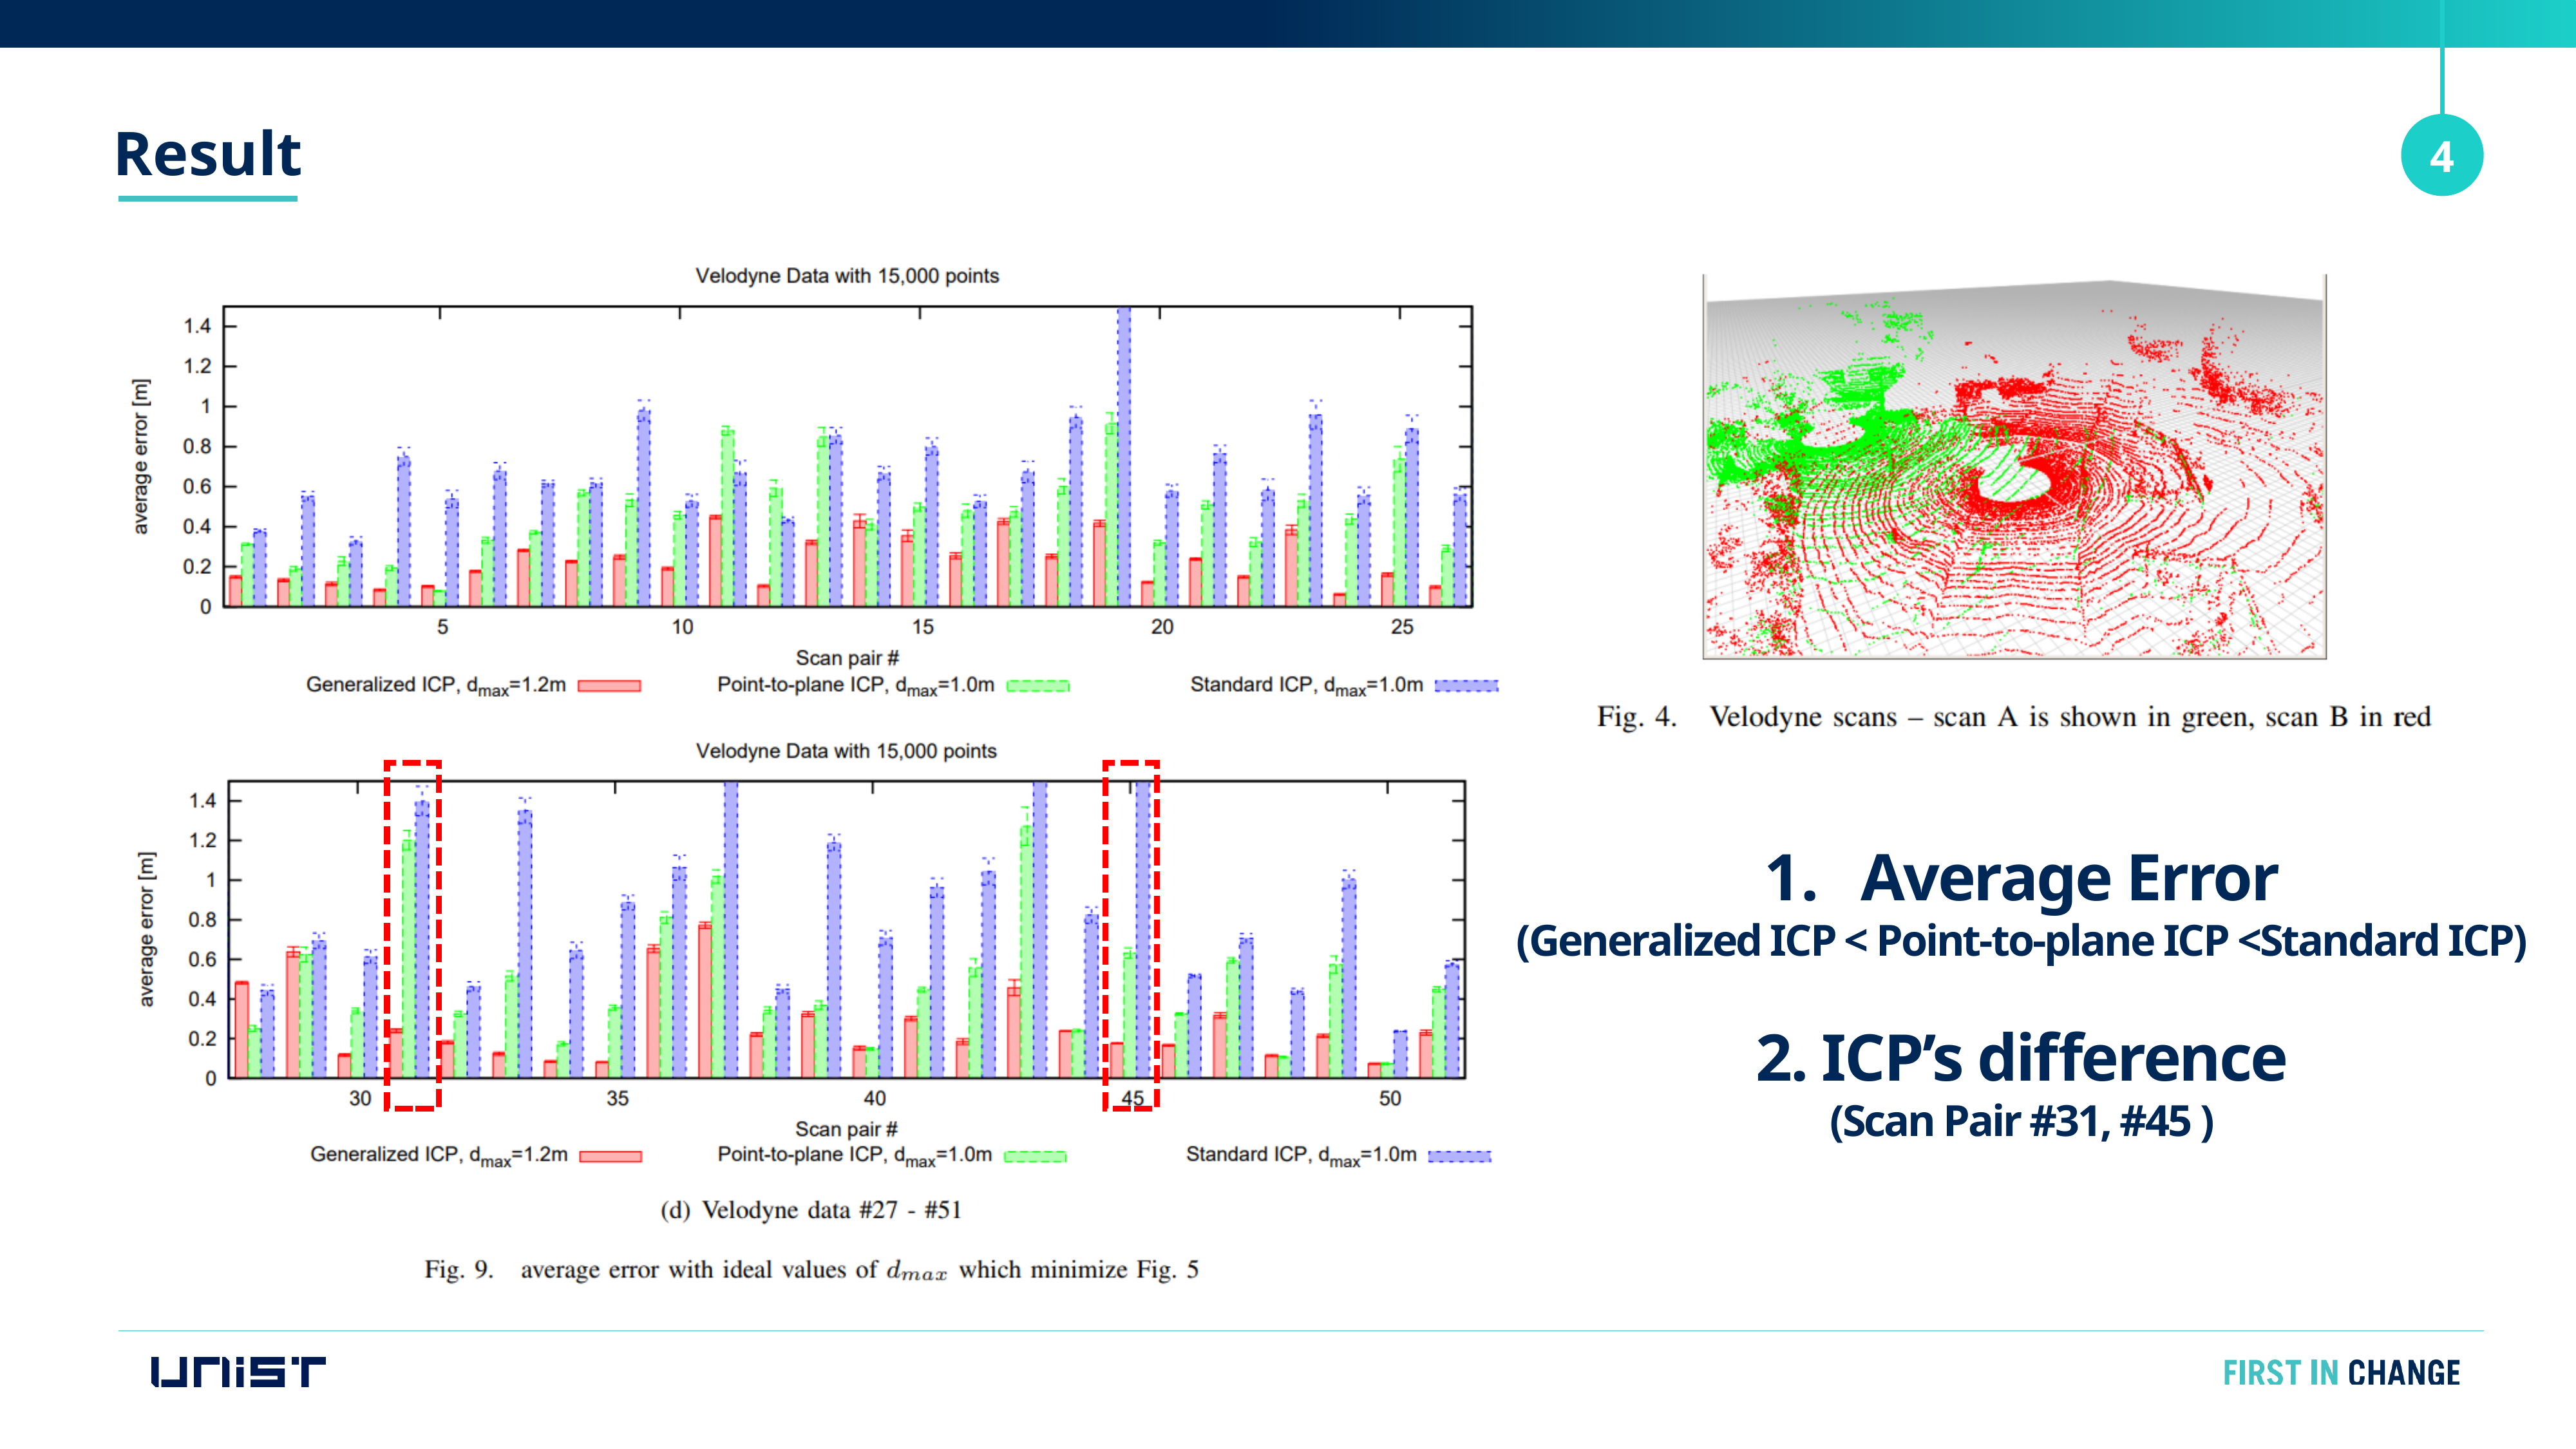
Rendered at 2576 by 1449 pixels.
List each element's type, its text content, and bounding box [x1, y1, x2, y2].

picture [1587, 248, 2450, 744]
picture [151, 1357, 326, 1387]
text_box Average Error (Generalized ICP < Point-to-plane ICP <Standard ICP) 2. ICP’s difference (Scan Pair #31, #45 ) [1518, 831, 2549, 1227]
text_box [0, 0, 2576, 196]
picture [104, 248, 1518, 1300]
picture [2224, 1359, 2460, 1385]
